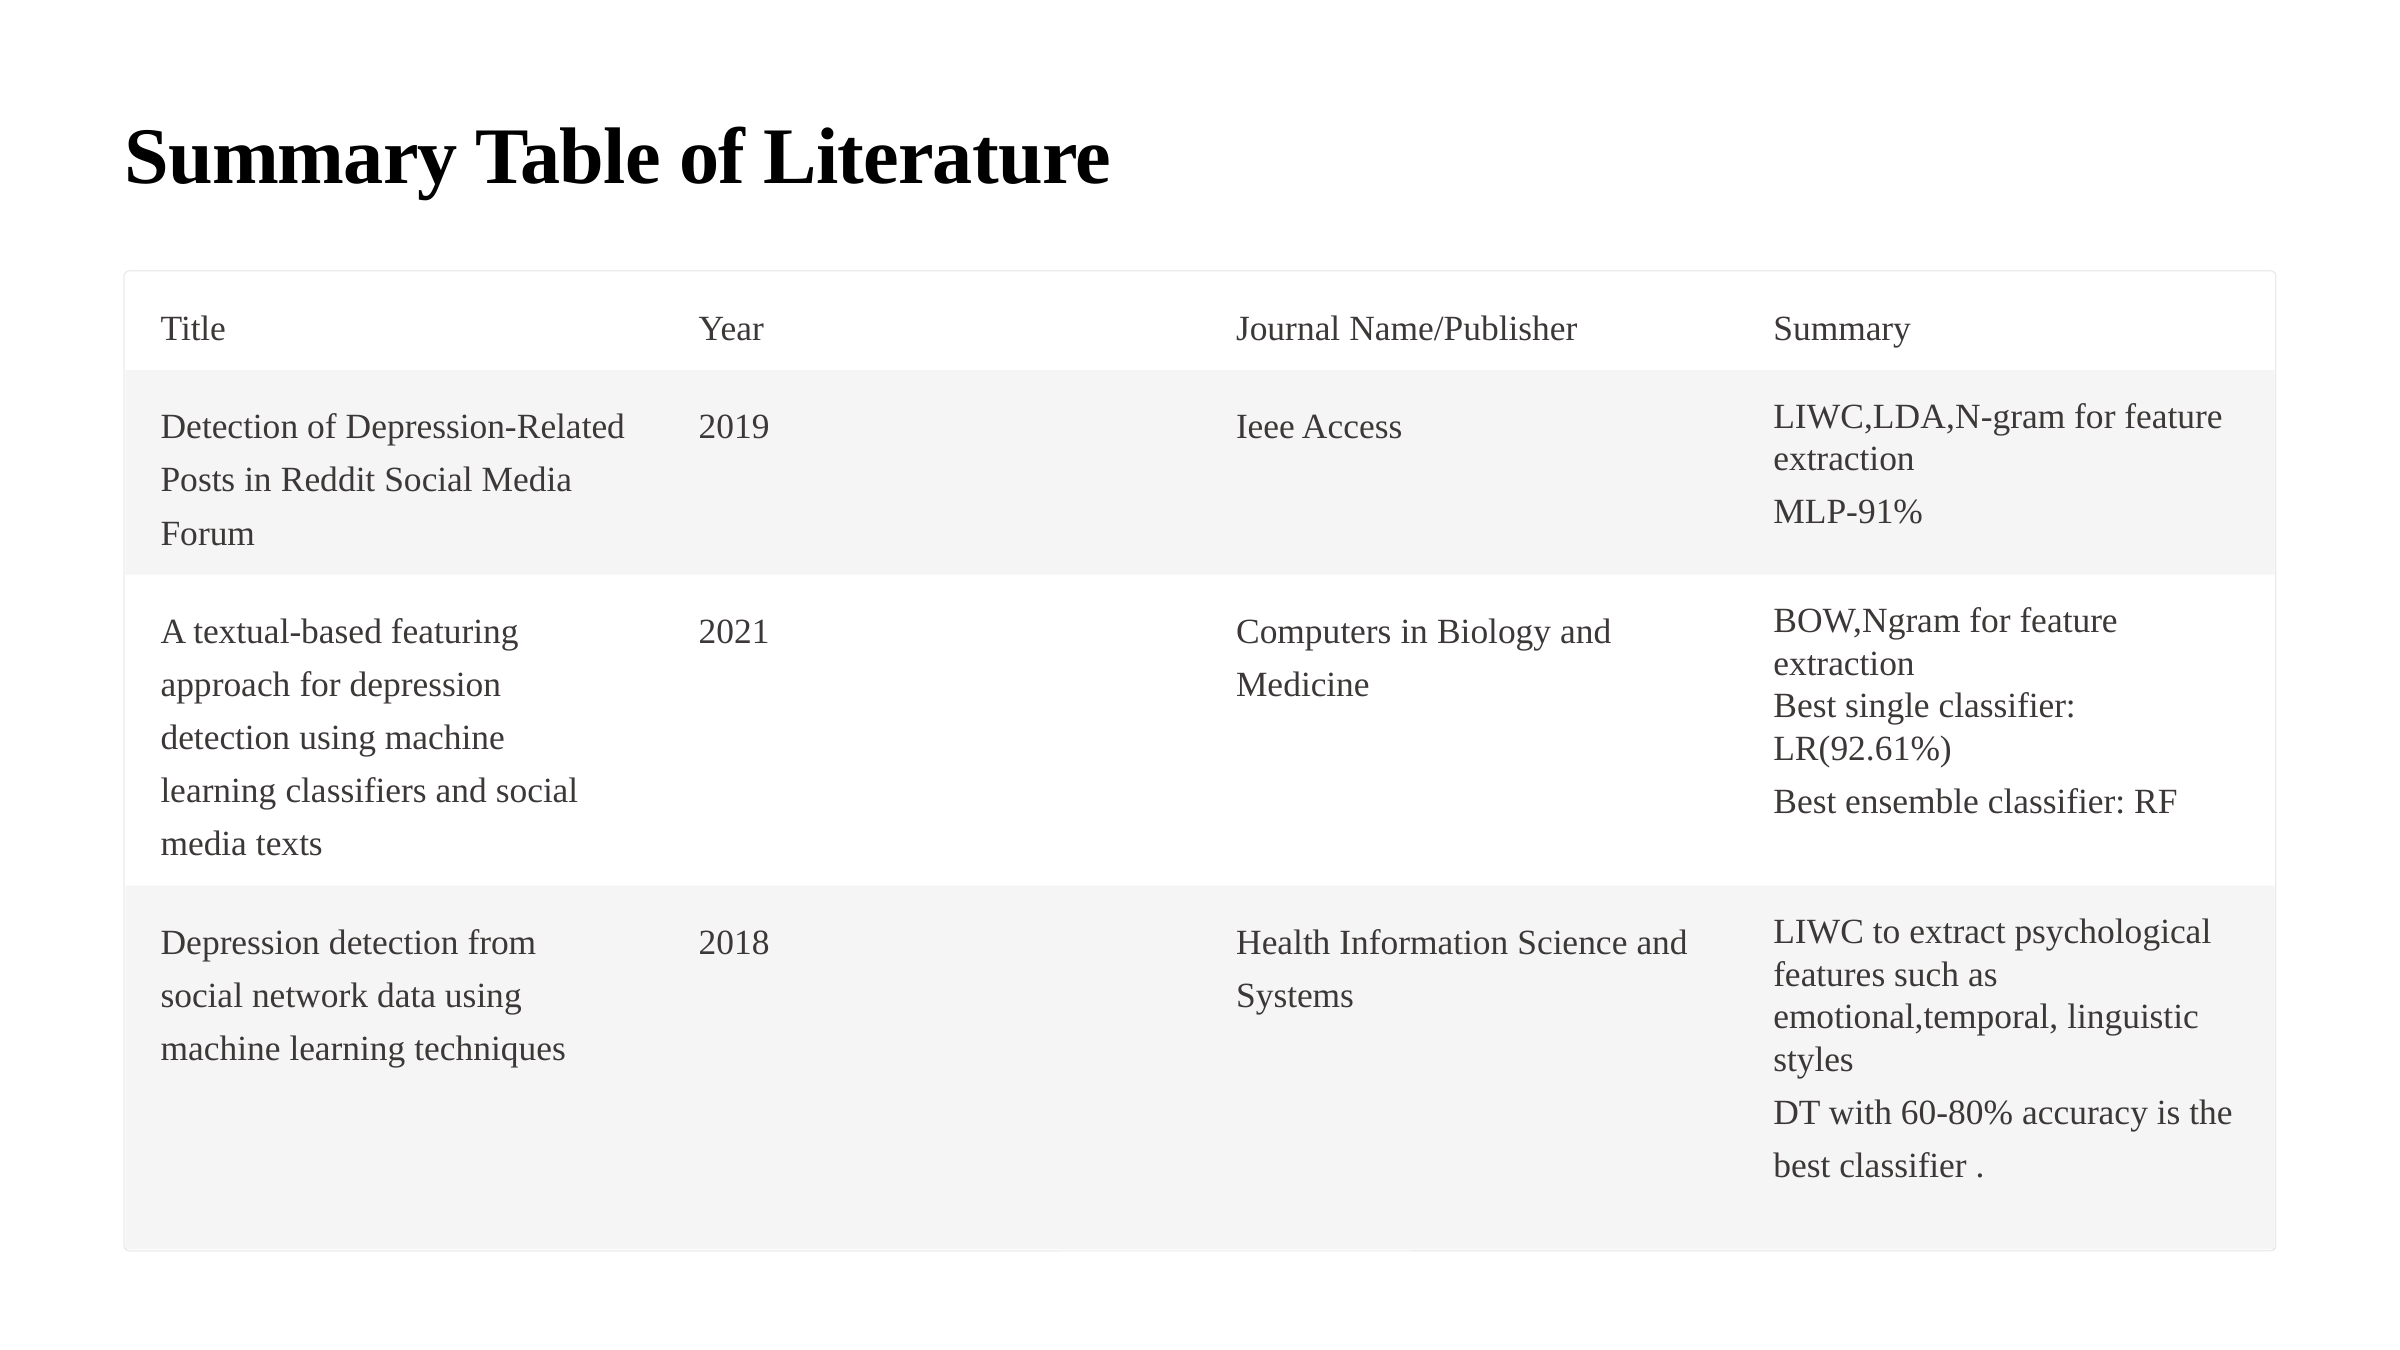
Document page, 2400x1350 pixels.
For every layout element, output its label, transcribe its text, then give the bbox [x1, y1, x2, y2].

text_box [125, 272, 2275, 370]
text_box [125, 885, 2275, 1250]
text_box 2021 [698, 597, 1164, 651]
text_box Journal Name/Publisher [1236, 294, 1702, 348]
text_box BOW,Ngram for feature extraction Best single classifier: LR(92.61%) Best ensemble classifier: RF [1773, 597, 2240, 863]
text_box Ieee Access [1236, 392, 1702, 446]
text_box [125, 574, 2275, 885]
text_box Title [160, 294, 627, 348]
text_box LIWC,LDA,N-gram for feature extraction MLP-91% [1773, 392, 2240, 553]
text_box Detection of Depression-Related Posts in Reddit Social Media Forum [160, 392, 627, 553]
text_box 2019 [698, 392, 1164, 446]
text_box LIWC to extract psychological features such as emotional,temporal, linguistic styles DT with 60-80% accuracy is the best classifier . [1773, 908, 2240, 1227]
text_box [125, 370, 2275, 574]
text_box Depression detection from social network data using machine learning techniques [160, 908, 627, 1068]
text_box Year [698, 294, 1164, 348]
text_box Summary [1773, 294, 2240, 348]
text_box A textual-based featuring approach for depression detection using machine learning classifiers and social media texts [160, 597, 627, 863]
text_box Computers in Biology and Medicine [1236, 597, 1702, 704]
text_box Summary Table of Literature [124, 99, 1306, 200]
text_box Health Information Science and Systems [1236, 908, 1702, 1015]
text_box 2018 [698, 908, 1164, 962]
